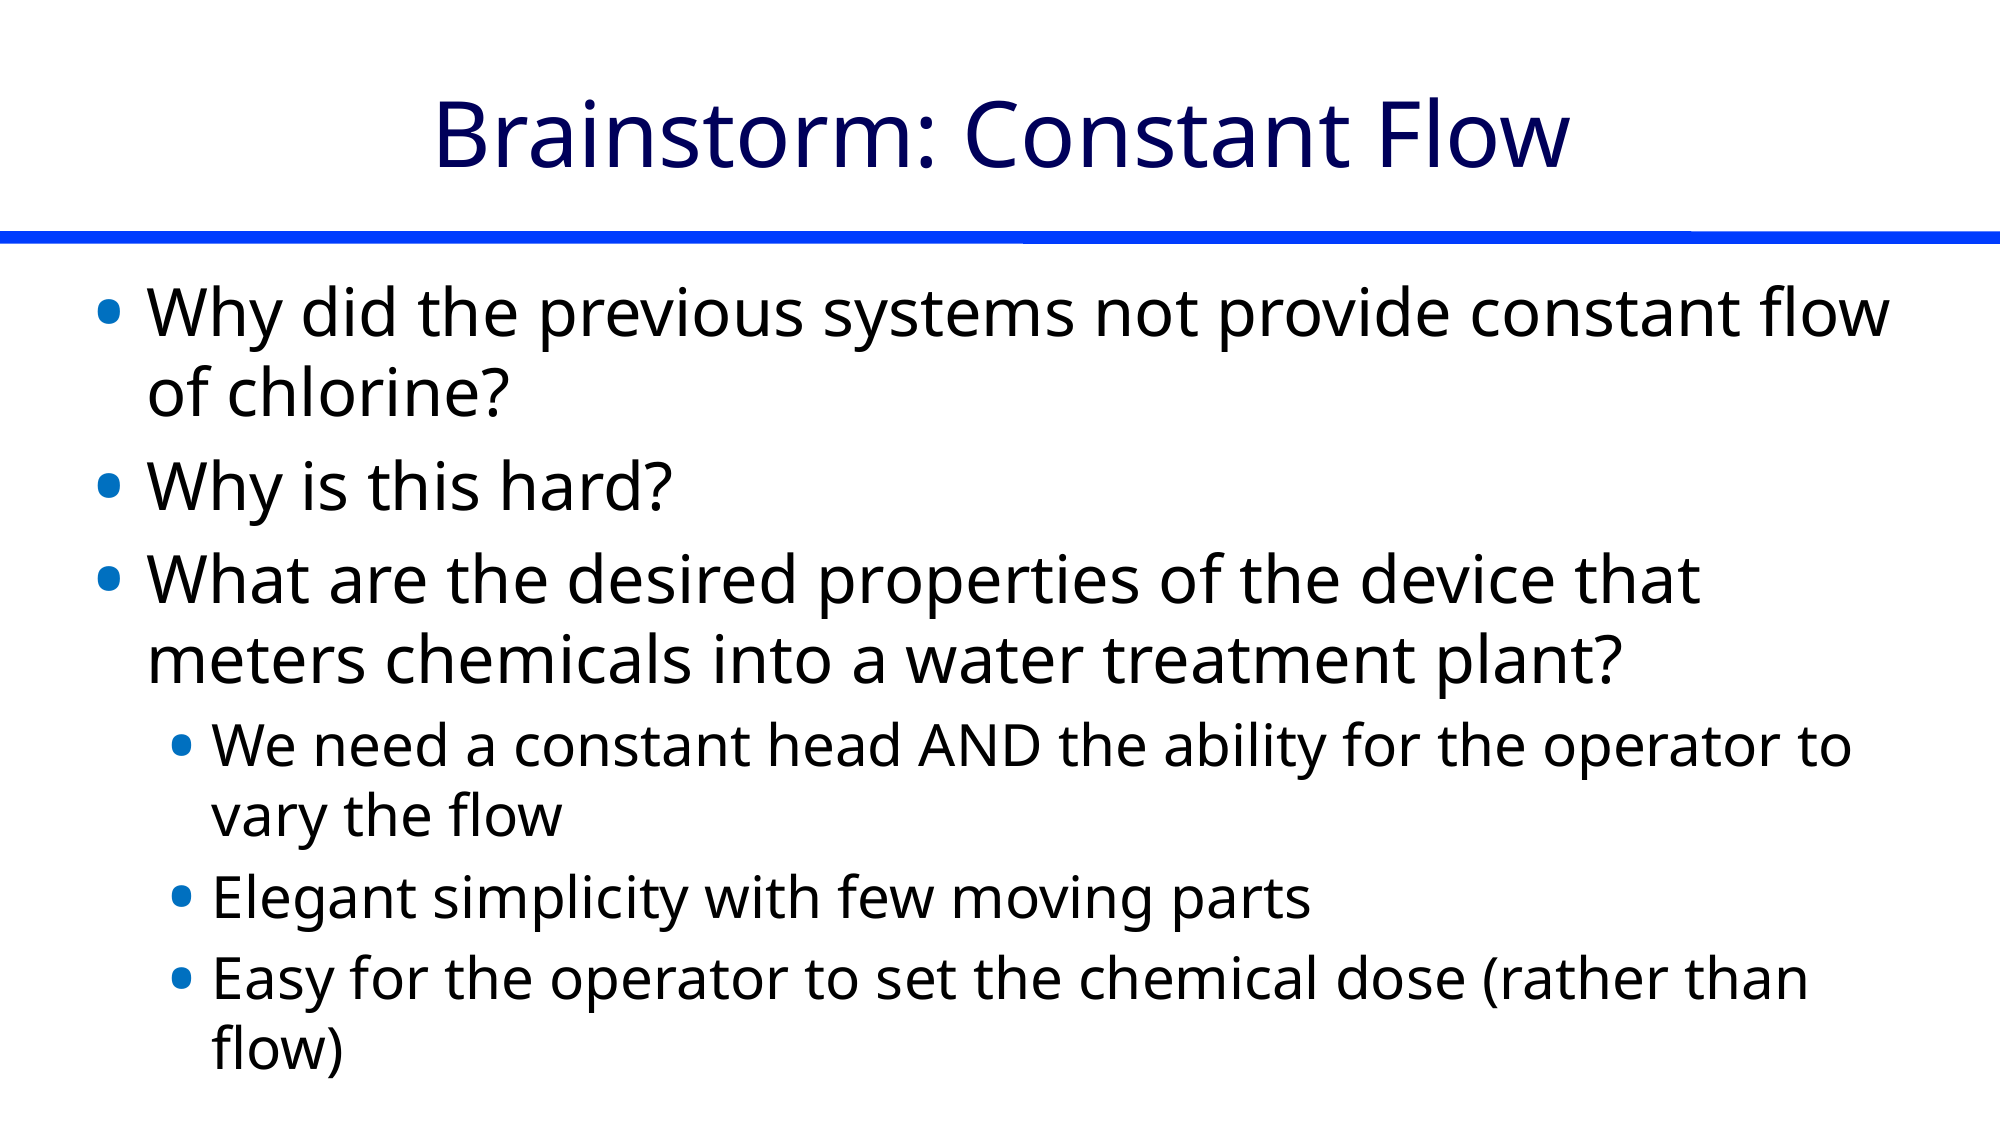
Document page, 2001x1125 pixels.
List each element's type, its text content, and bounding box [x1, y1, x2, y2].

list Why did the previous systems not provide constant flow of chlorine? Why is this hard? What are the desired properties of the device that meters chemicals into a water treatment plant? We need a constant head AND the ability for the operator to vary the flow Elegant simplicity with few moving parts Easy for the operator to set the chemical dose (rather than flow) [74, 262, 1930, 1006]
title Brainstorm: Constant Flow [75, 37, 1930, 225]
